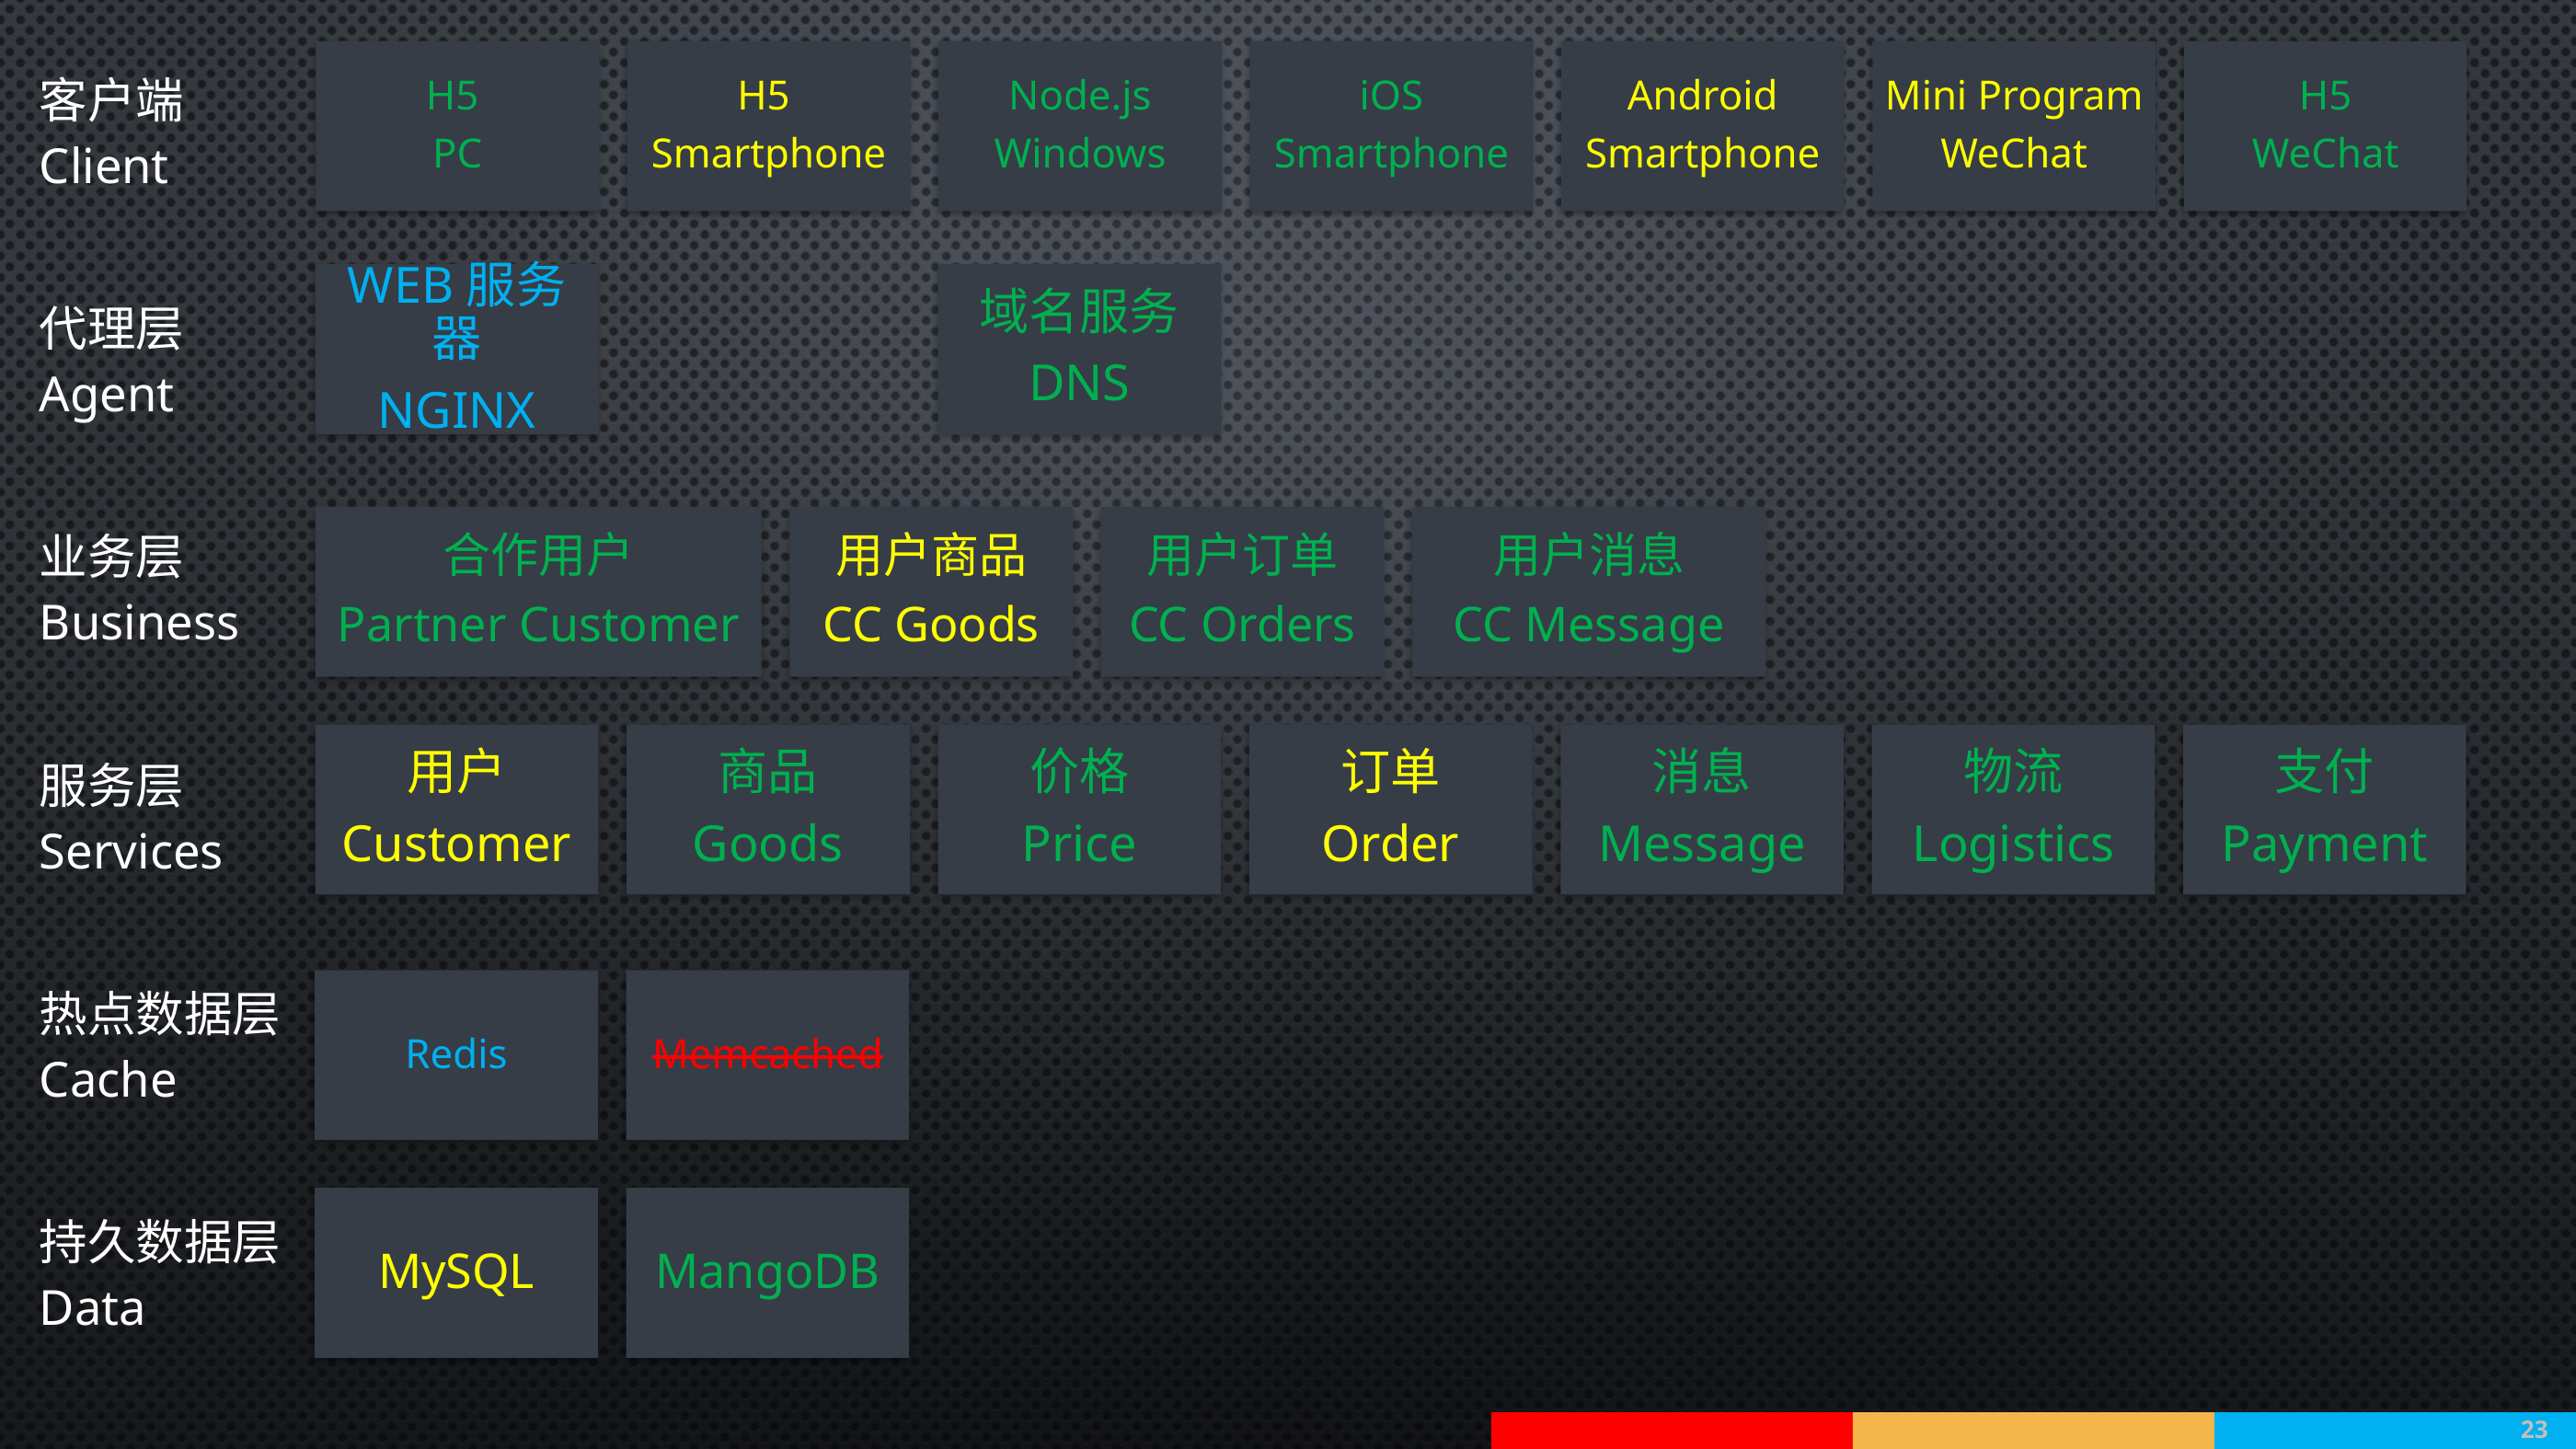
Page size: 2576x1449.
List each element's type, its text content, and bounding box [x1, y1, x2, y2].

text_box 商品 Goods [626, 723, 911, 896]
text_box Redis [314, 969, 599, 1142]
text_box 用户 Customer [314, 723, 600, 896]
table_cell [317, 701, 2539, 929]
text_box 物流 Logistics [1870, 723, 2156, 896]
text_box Android Smartphone [1559, 40, 1846, 213]
text_box 用户商品 CC Goods [788, 505, 1075, 678]
text_box WEB服务器 NGINX [314, 263, 600, 435]
table_cell [317, 1157, 2539, 1386]
text_box iOS Smartphone [1248, 40, 1535, 213]
text_box Mini Program WeChat [1871, 40, 2157, 213]
table_cell [317, 473, 2539, 701]
table_header 客户端 Client [26, 16, 317, 244]
table_cell 业务层 Business [26, 473, 317, 701]
text_box Memcached [625, 969, 911, 1142]
table_cell 持久数据层 Data [26, 1157, 317, 1386]
text_box 用户消息 CC Message [1411, 505, 1766, 678]
text_box 合作用户 Partner Customer [314, 505, 763, 678]
table_cell 服务层 Services [26, 701, 317, 929]
text_box 消息 Message [1559, 723, 1846, 896]
text_box Node.js Windows [937, 40, 1223, 213]
text_box 域名服务 DNS [937, 263, 1223, 435]
text_box H5 WeChat [2182, 40, 2468, 213]
table_cell 代理层 Agent [26, 244, 317, 473]
table_header [317, 16, 2539, 244]
text_box H5 Smartphone [626, 40, 912, 213]
text_box MySQL [314, 1187, 599, 1359]
text_box 用户订单 CC Orders [1099, 505, 1386, 678]
text_box H5 PC [315, 40, 601, 213]
table_cell [317, 929, 2539, 1157]
table_cell [317, 244, 2539, 473]
text_box 订单 Order [1248, 723, 1534, 896]
table_cell 热点数据层 Cache [26, 929, 317, 1157]
text_box 价格 Price [937, 723, 1223, 896]
text_box MangoDB [625, 1187, 911, 1359]
text_box 支付 Payment [2182, 723, 2467, 896]
